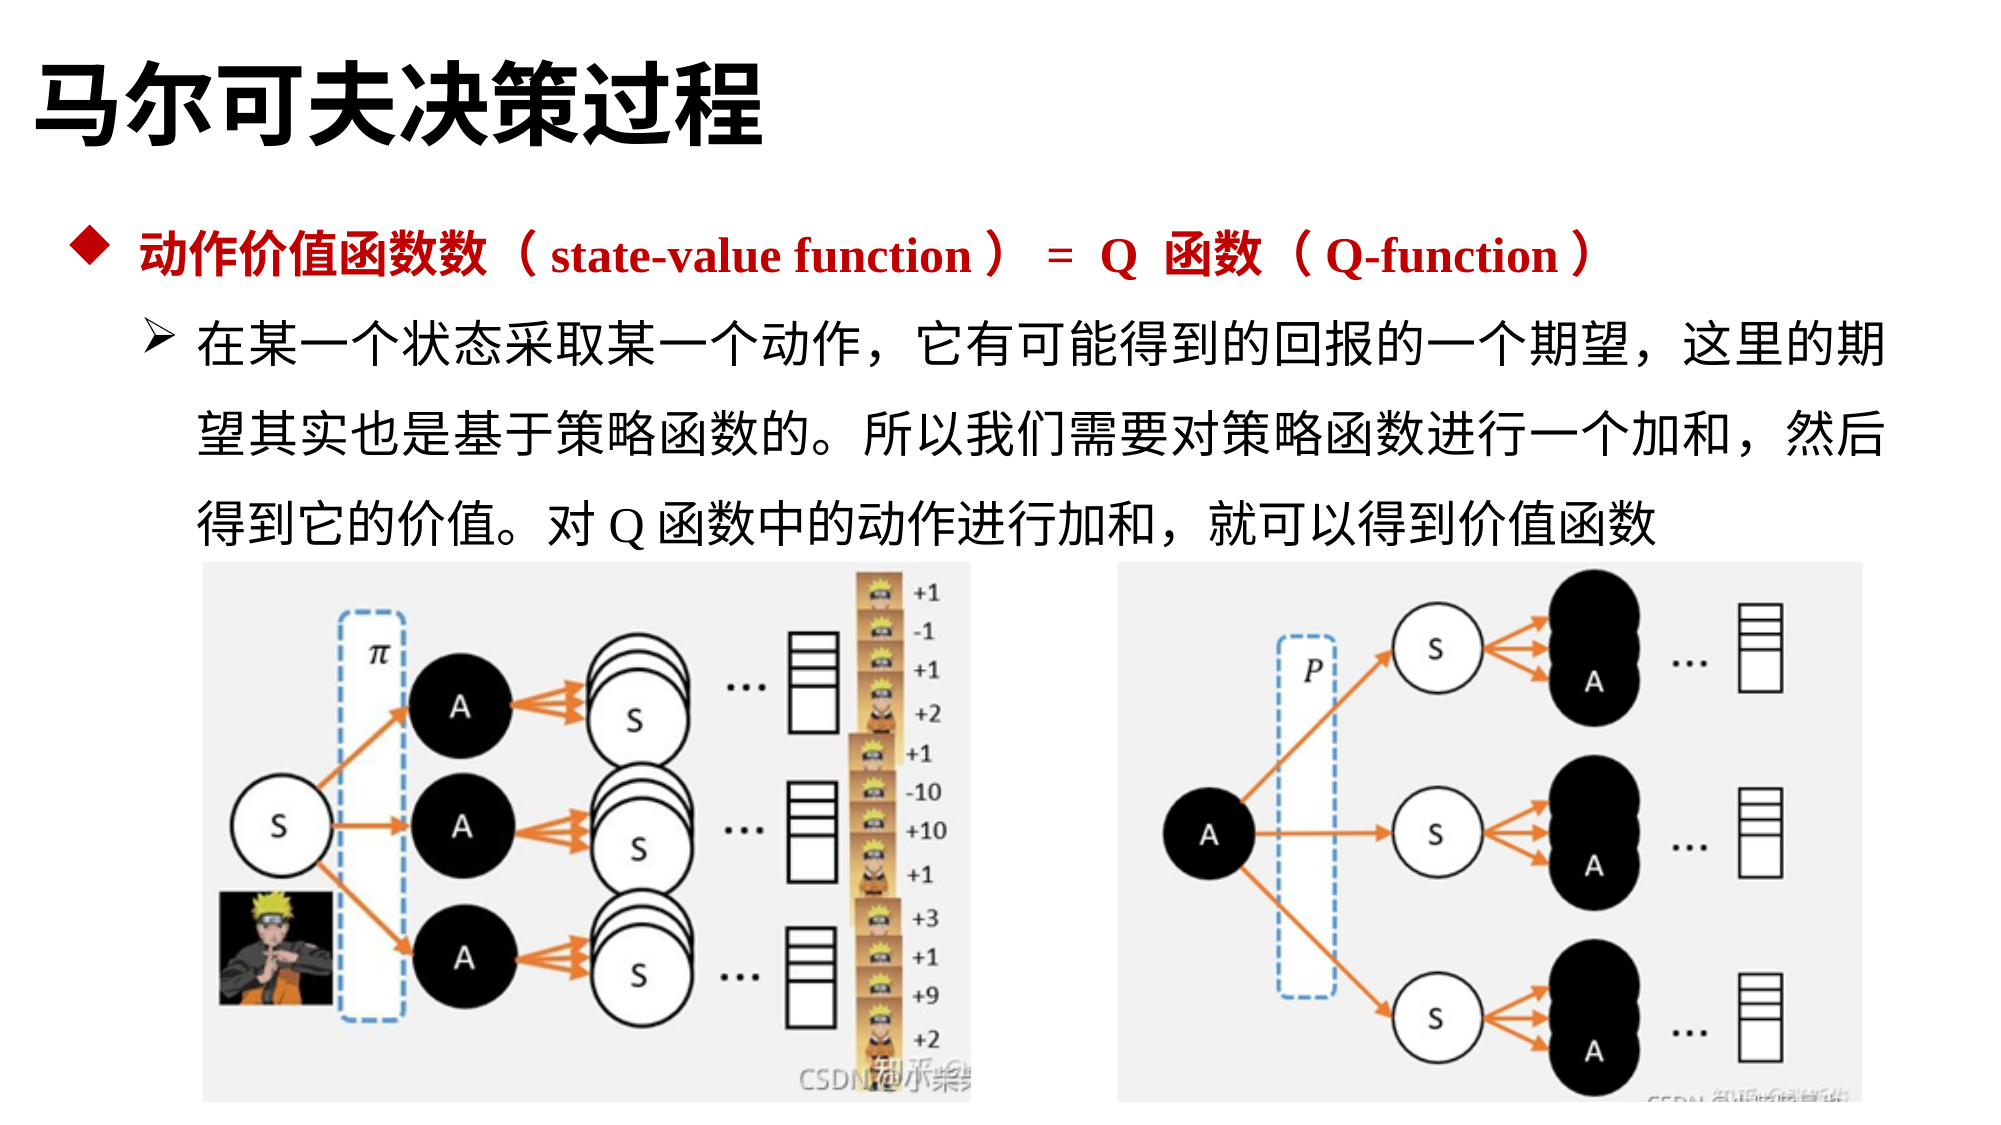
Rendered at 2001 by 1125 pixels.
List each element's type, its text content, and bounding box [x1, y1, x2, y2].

picture [202, 562, 971, 1102]
text_box 马尔可夫决策过程 [16, 0, 1742, 218]
text_box 动作价值函数数（state-value function）= Q 函数（Q-function） 在某一个状态采取某一个动作，它有可能得到的回报的一个期望，这里的期望其实也是基于策略函数的。所以我们需要对策略函数进行一个加和，然后得到它的价值。对Q函数中的动作进行加和，就可以得到价值函数 [50, 184, 1903, 560]
picture [1117, 562, 1863, 1102]
